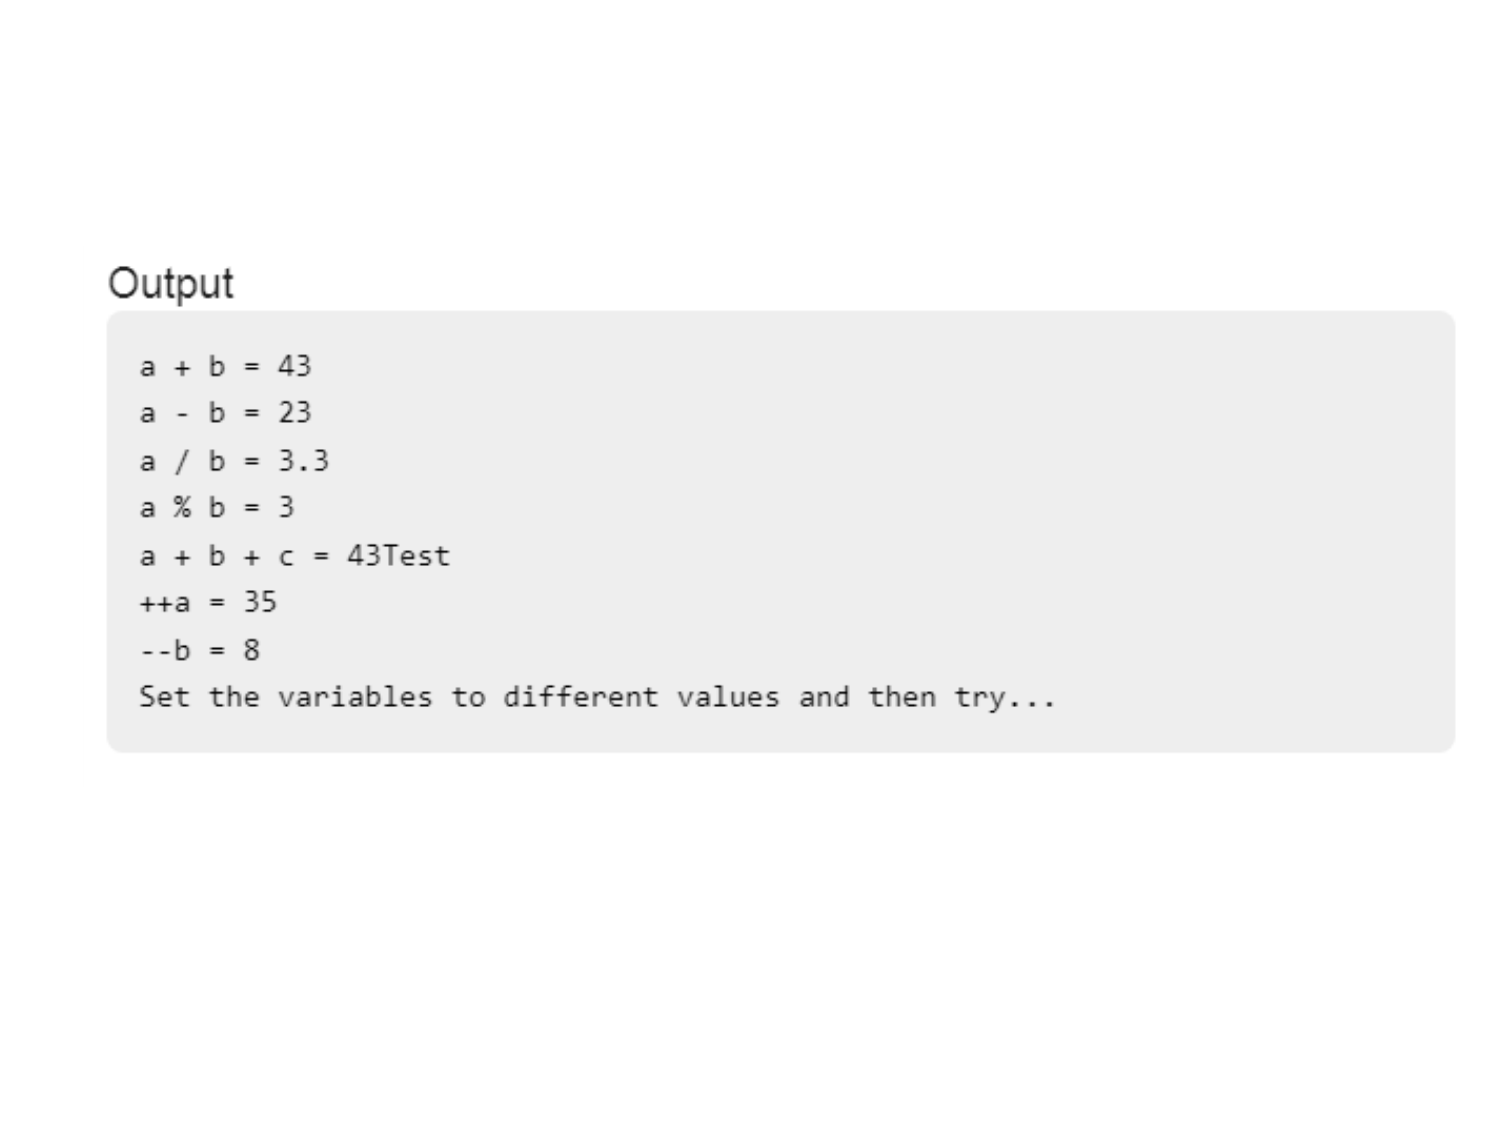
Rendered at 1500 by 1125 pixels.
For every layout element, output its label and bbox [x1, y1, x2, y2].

picture [81, 245, 1458, 787]
